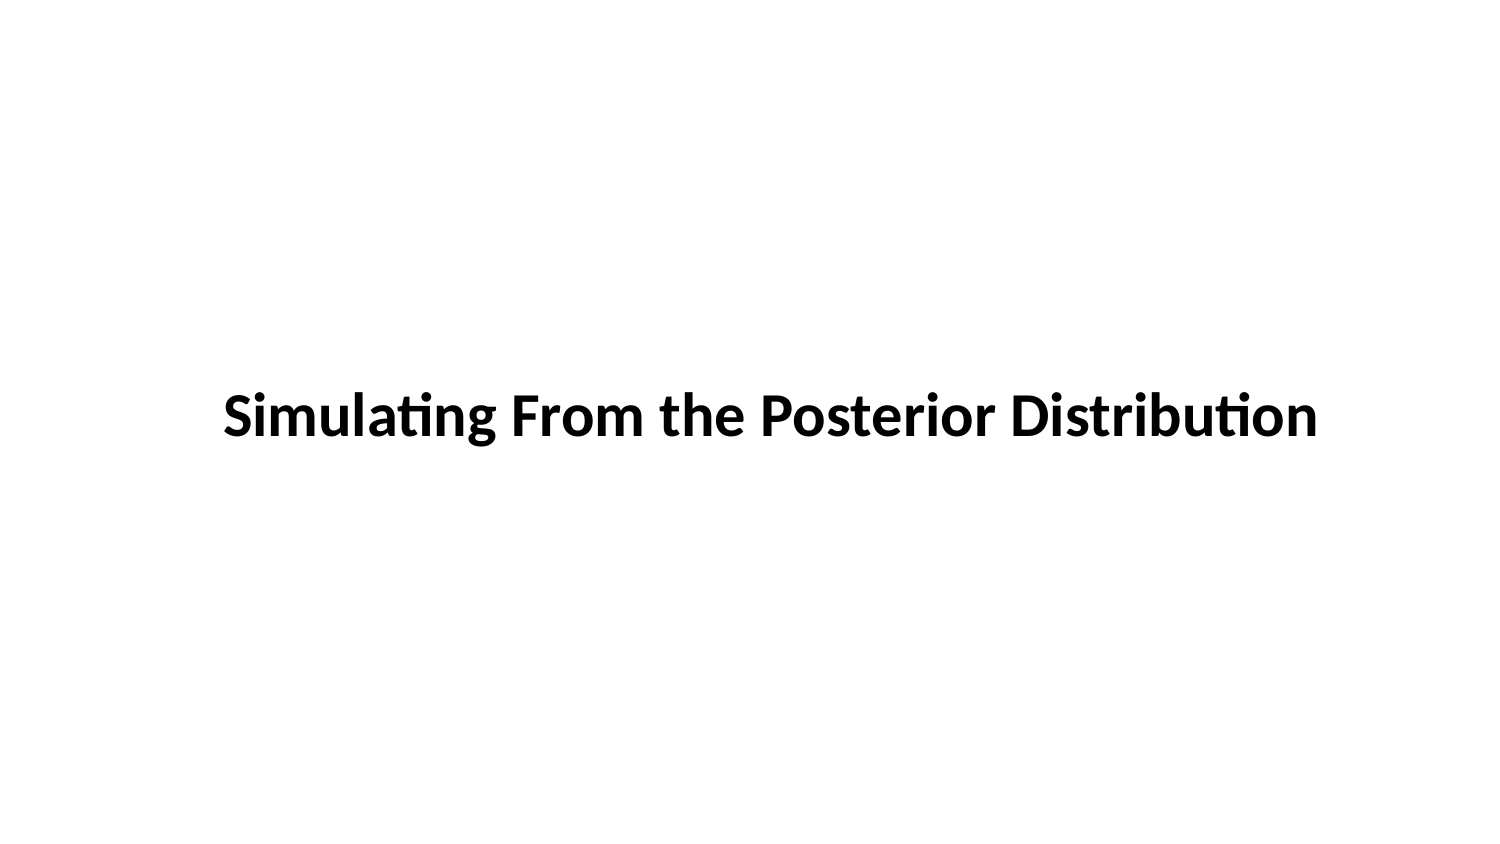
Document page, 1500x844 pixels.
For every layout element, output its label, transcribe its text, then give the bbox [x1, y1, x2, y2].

title Simulating From the Posterior Distribution [134, 366, 1410, 534]
